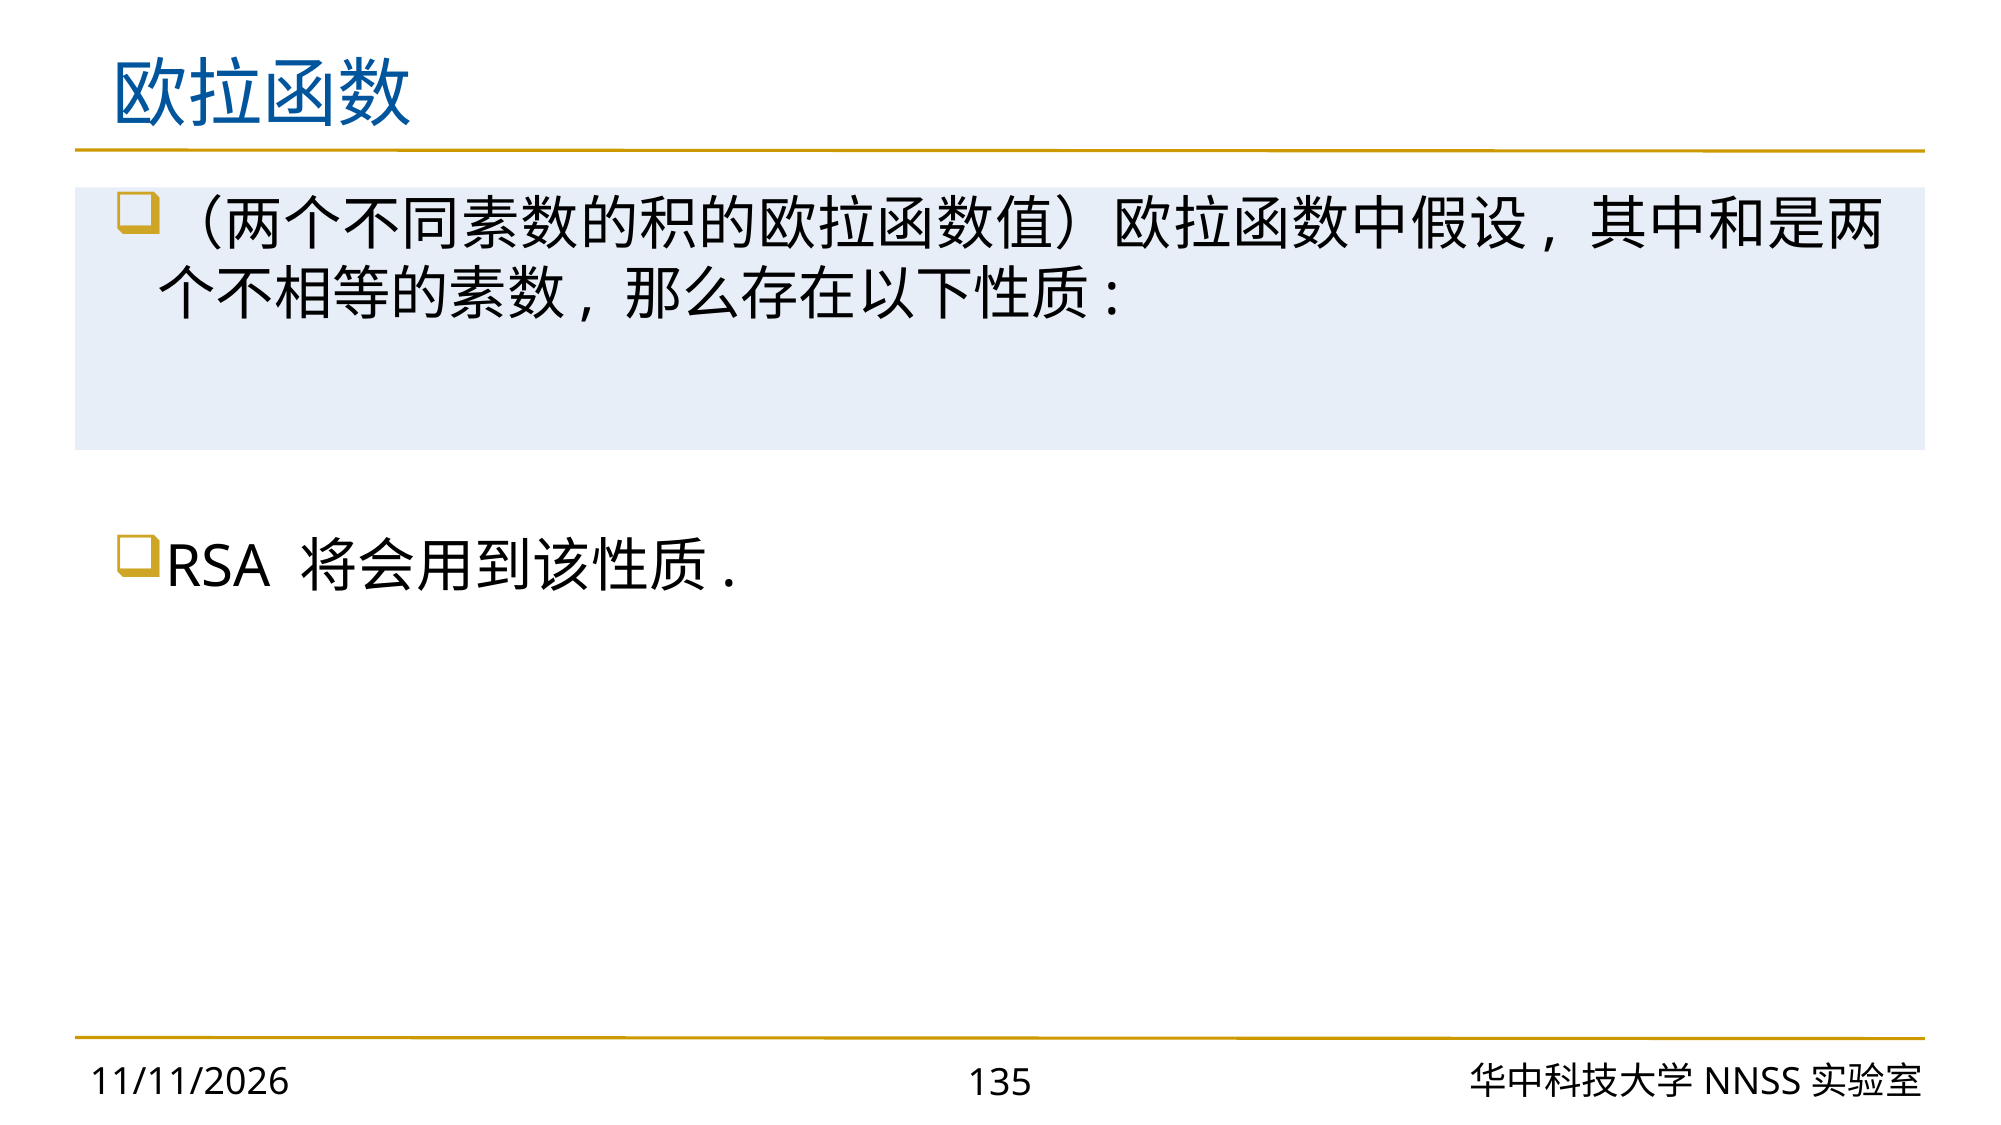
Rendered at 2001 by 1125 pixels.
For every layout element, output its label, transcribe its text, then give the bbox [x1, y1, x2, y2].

text_box [74, 186, 1926, 451]
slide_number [75, 1050, 550, 1111]
slide_number 135 [699, 1050, 1262, 1111]
footer 华中科技大学NNSS实验室 [1262, 1050, 1938, 1113]
title 欧拉函数 [97, 44, 1900, 149]
